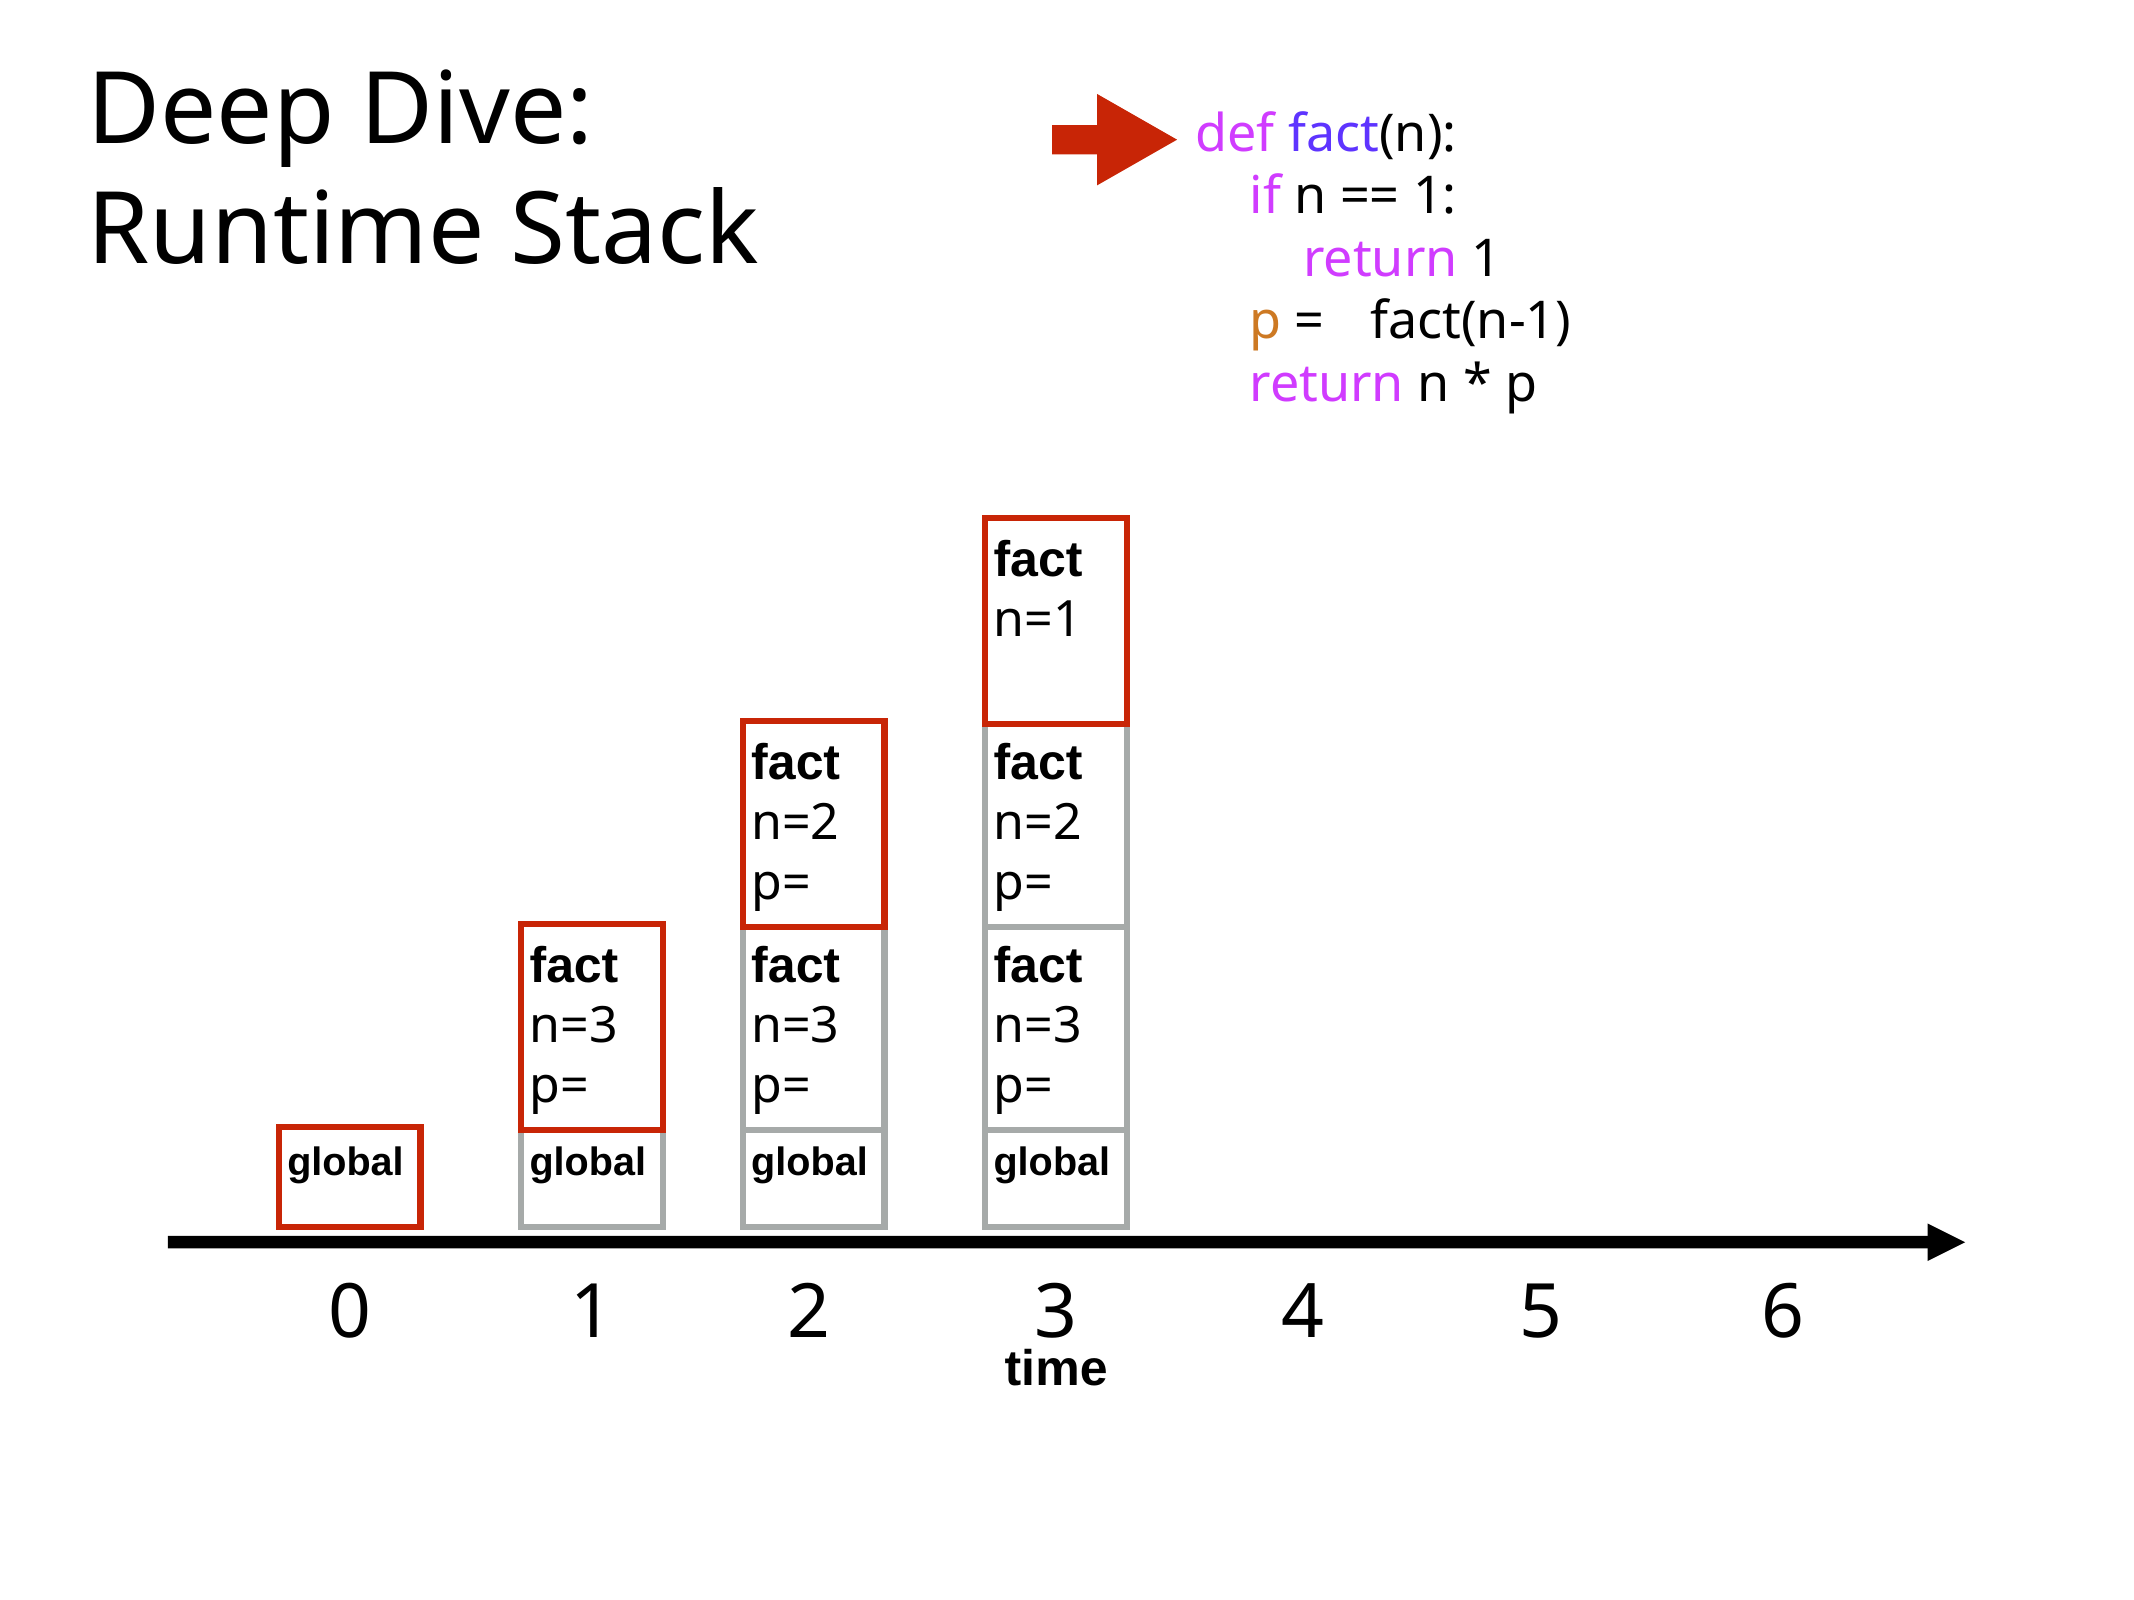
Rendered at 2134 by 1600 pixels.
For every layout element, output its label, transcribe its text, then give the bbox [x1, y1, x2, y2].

text_box 6 [1753, 1253, 1814, 1361]
text_box global [742, 1130, 885, 1227]
text_box def fact(n): if n == 1: return 1 p = fact(n-1) return n * p [1187, 91, 2131, 420]
text_box time [996, 1327, 1116, 1404]
text_box global [521, 1130, 663, 1227]
text_box 0 [319, 1253, 380, 1361]
text_box 2 [778, 1253, 839, 1361]
text_box fact n=2 p= [985, 724, 1128, 927]
text_box fact n=3 p= [521, 923, 663, 1130]
text_box fact n=2 p= [742, 721, 885, 927]
text_box 4 [1273, 1253, 1334, 1361]
text_box fact n=3 p= [985, 927, 1128, 1130]
text_box 5 [1510, 1253, 1571, 1361]
title Deep Dive: Runtime Stack [79, 35, 834, 322]
text_box [167, 1236, 1966, 1249]
text_box 1 [562, 1253, 622, 1361]
text_box 3 [1026, 1253, 1086, 1361]
text_box global [985, 1130, 1128, 1227]
text_box global [278, 1127, 421, 1227]
text_box fact n=1 [985, 518, 1128, 724]
text_box fact n=3 p= [742, 927, 885, 1130]
text_box [1052, 93, 1178, 186]
